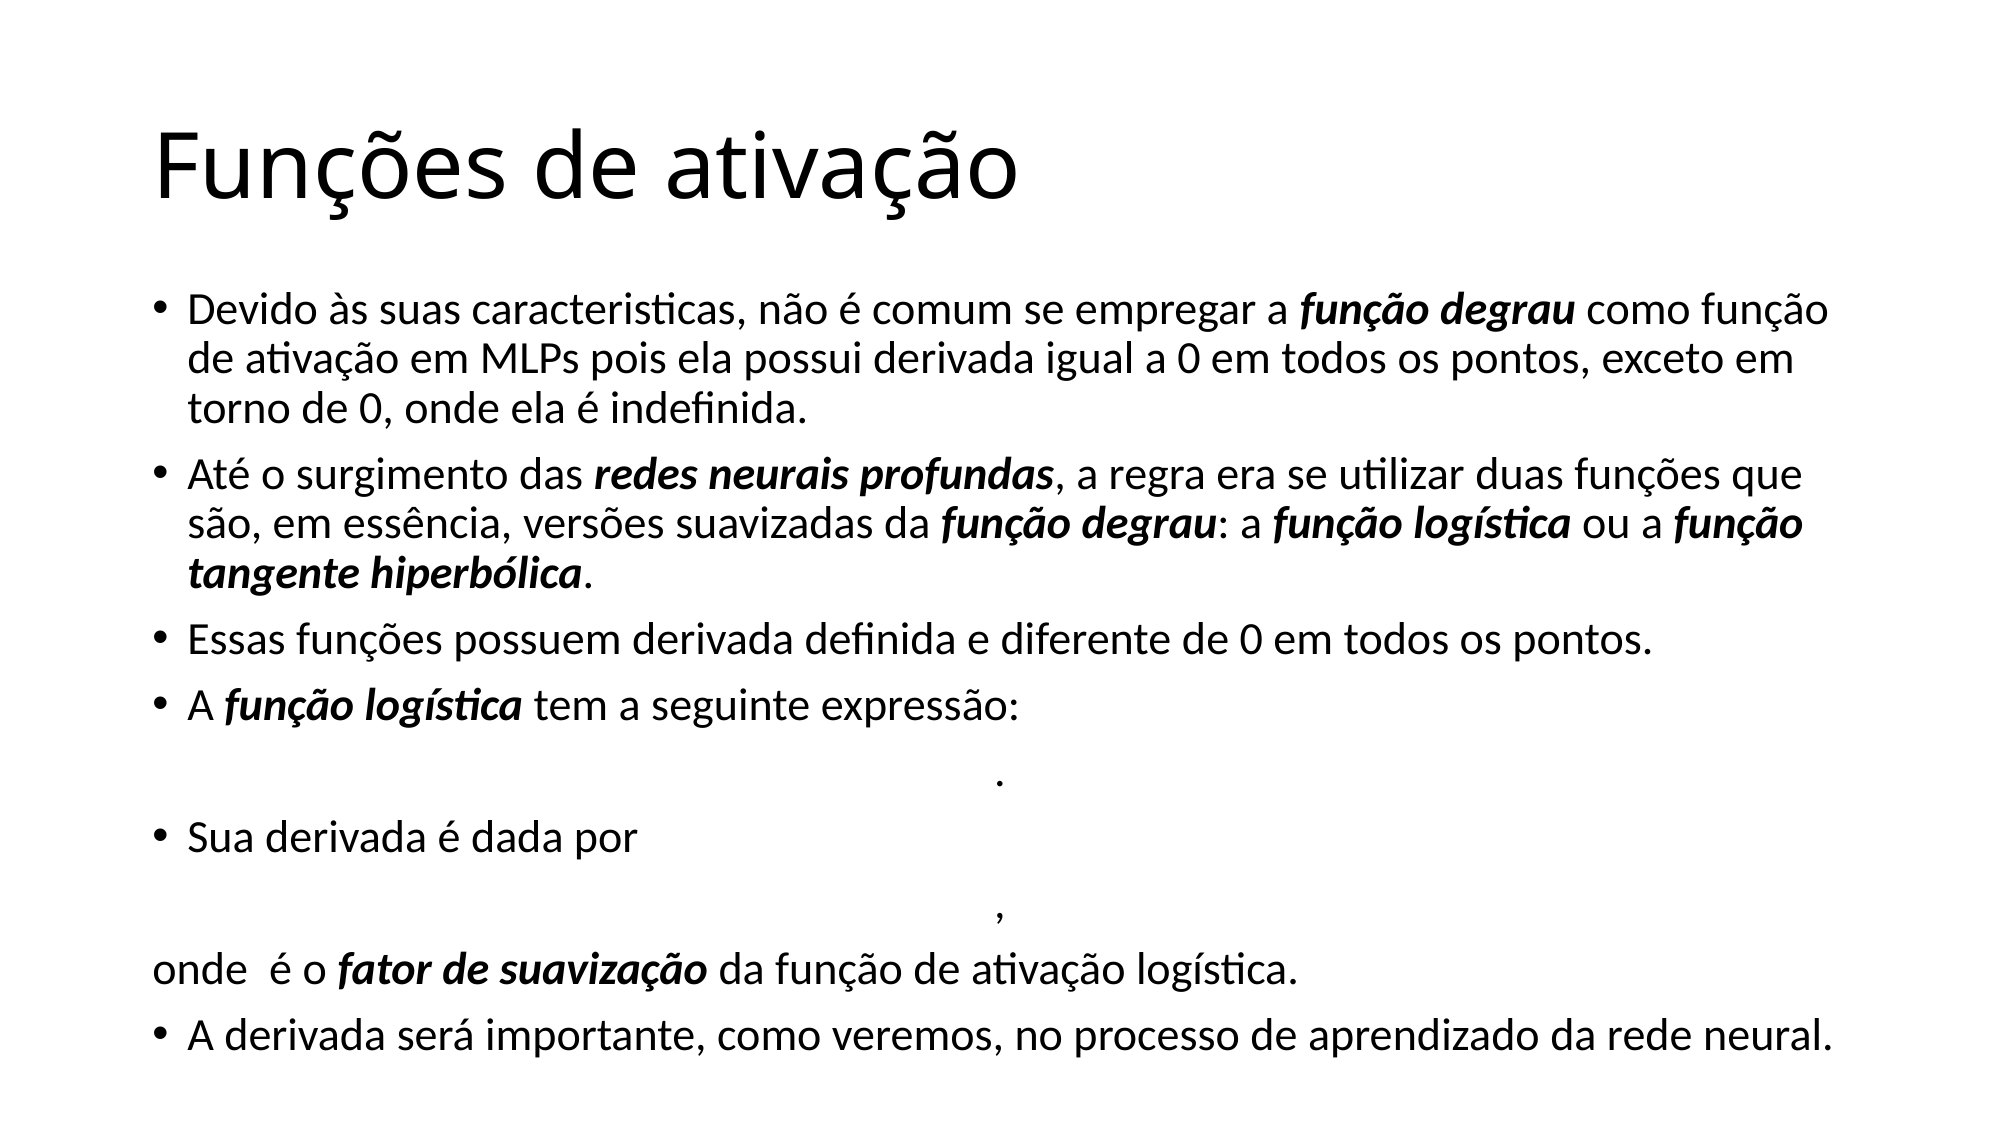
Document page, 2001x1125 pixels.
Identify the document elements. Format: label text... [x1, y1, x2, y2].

title Funções de ativação [137, 59, 1863, 278]
